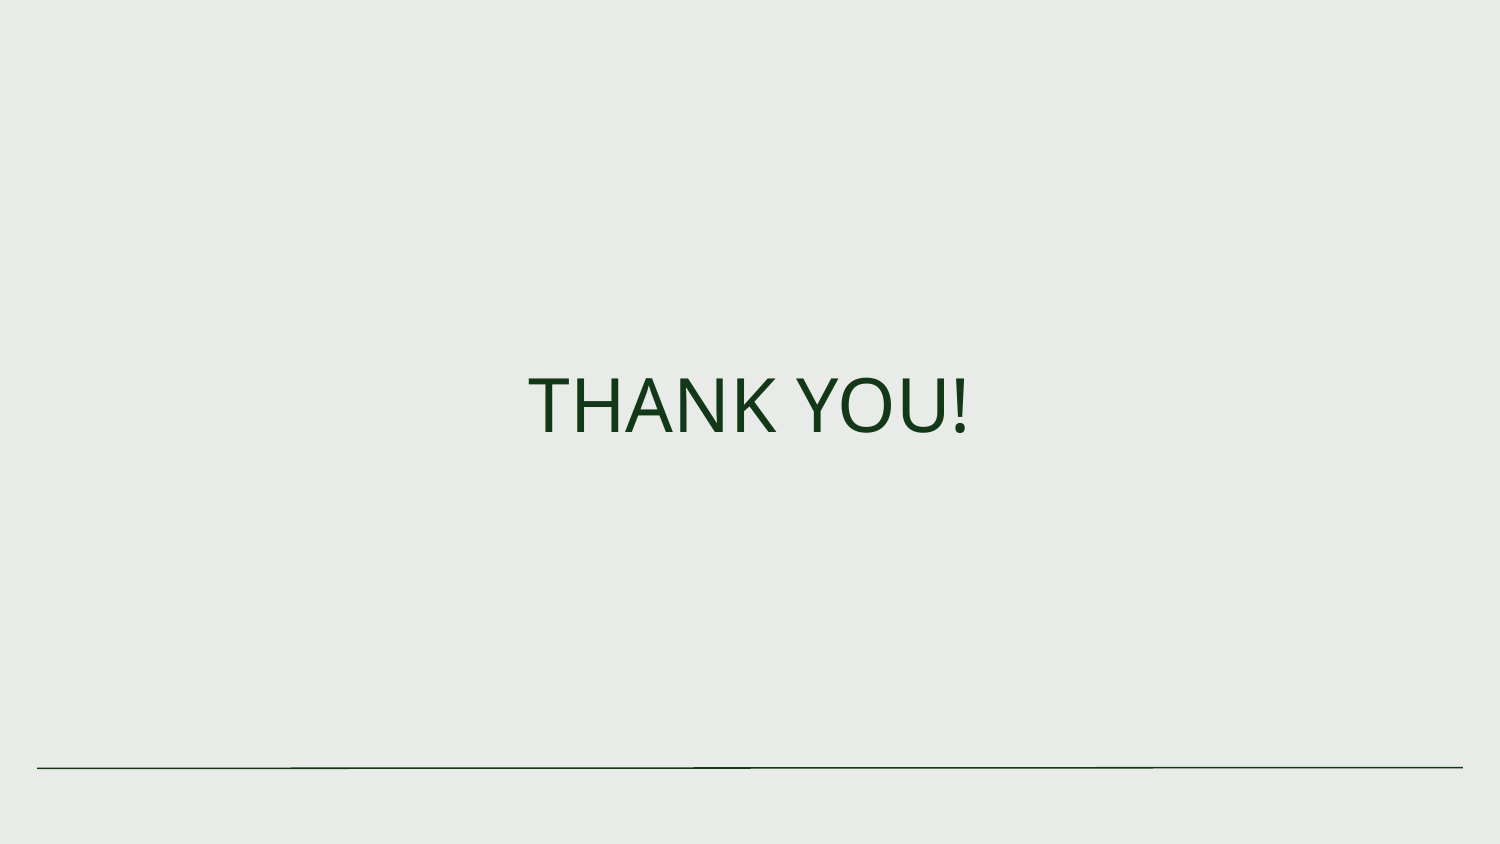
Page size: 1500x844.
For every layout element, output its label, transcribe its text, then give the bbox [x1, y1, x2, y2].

title THANK YOU! [37, 342, 1463, 422]
